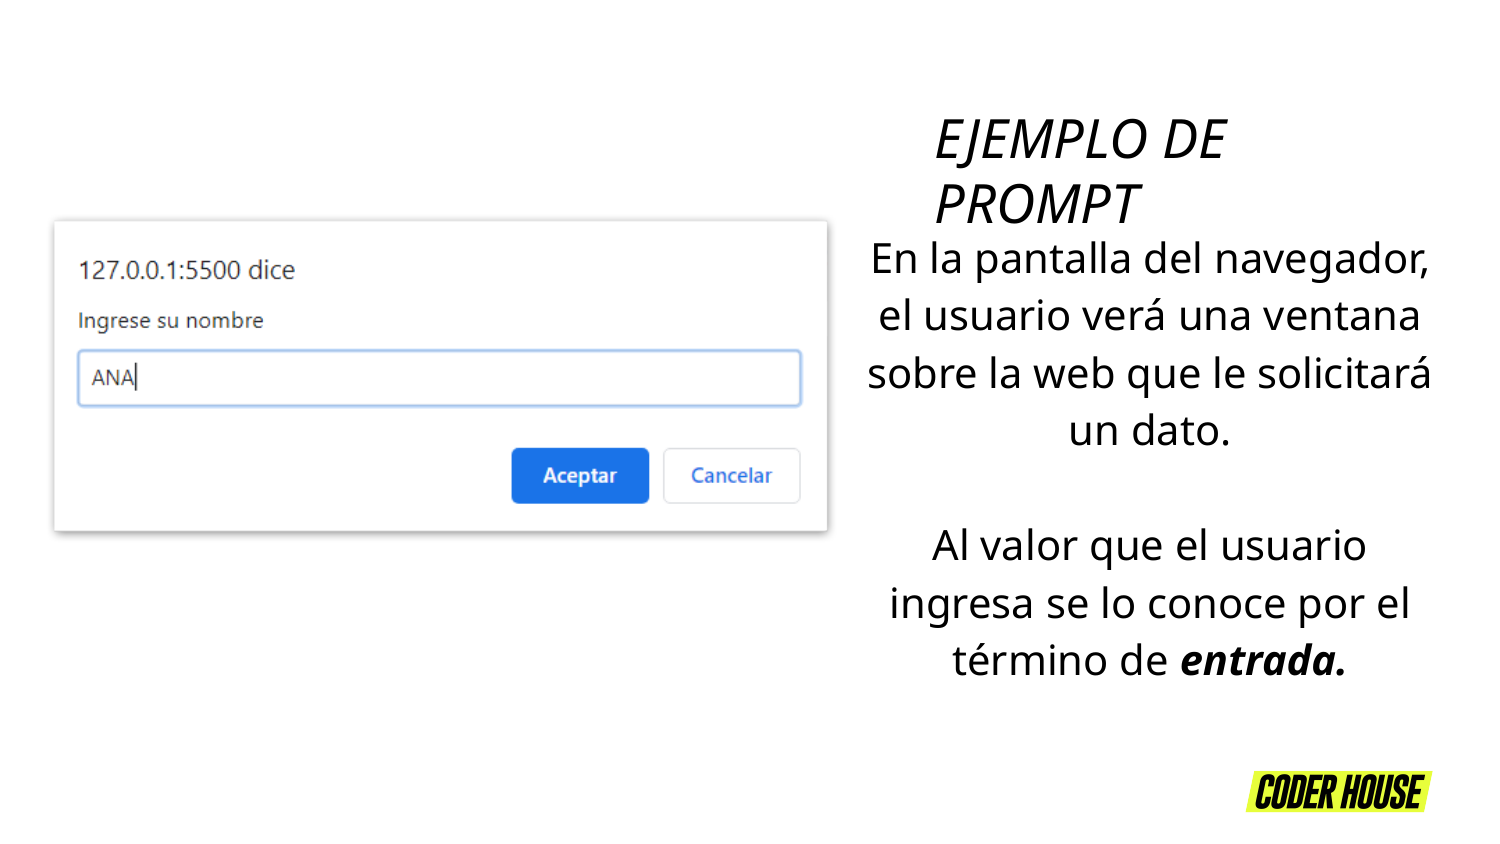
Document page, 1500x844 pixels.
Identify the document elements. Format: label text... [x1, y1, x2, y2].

picture [1241, 764, 1437, 819]
picture [42, 208, 844, 543]
text_box EJEMPLO DE PROMPT [919, 89, 1382, 252]
text_box En la pantalla del navegador, el usuario verá una ventana sobre la web que le solicitará un dato. Al valor que el usuario ingresa se lo conoce por el término de entrada. [843, 208, 1458, 635]
